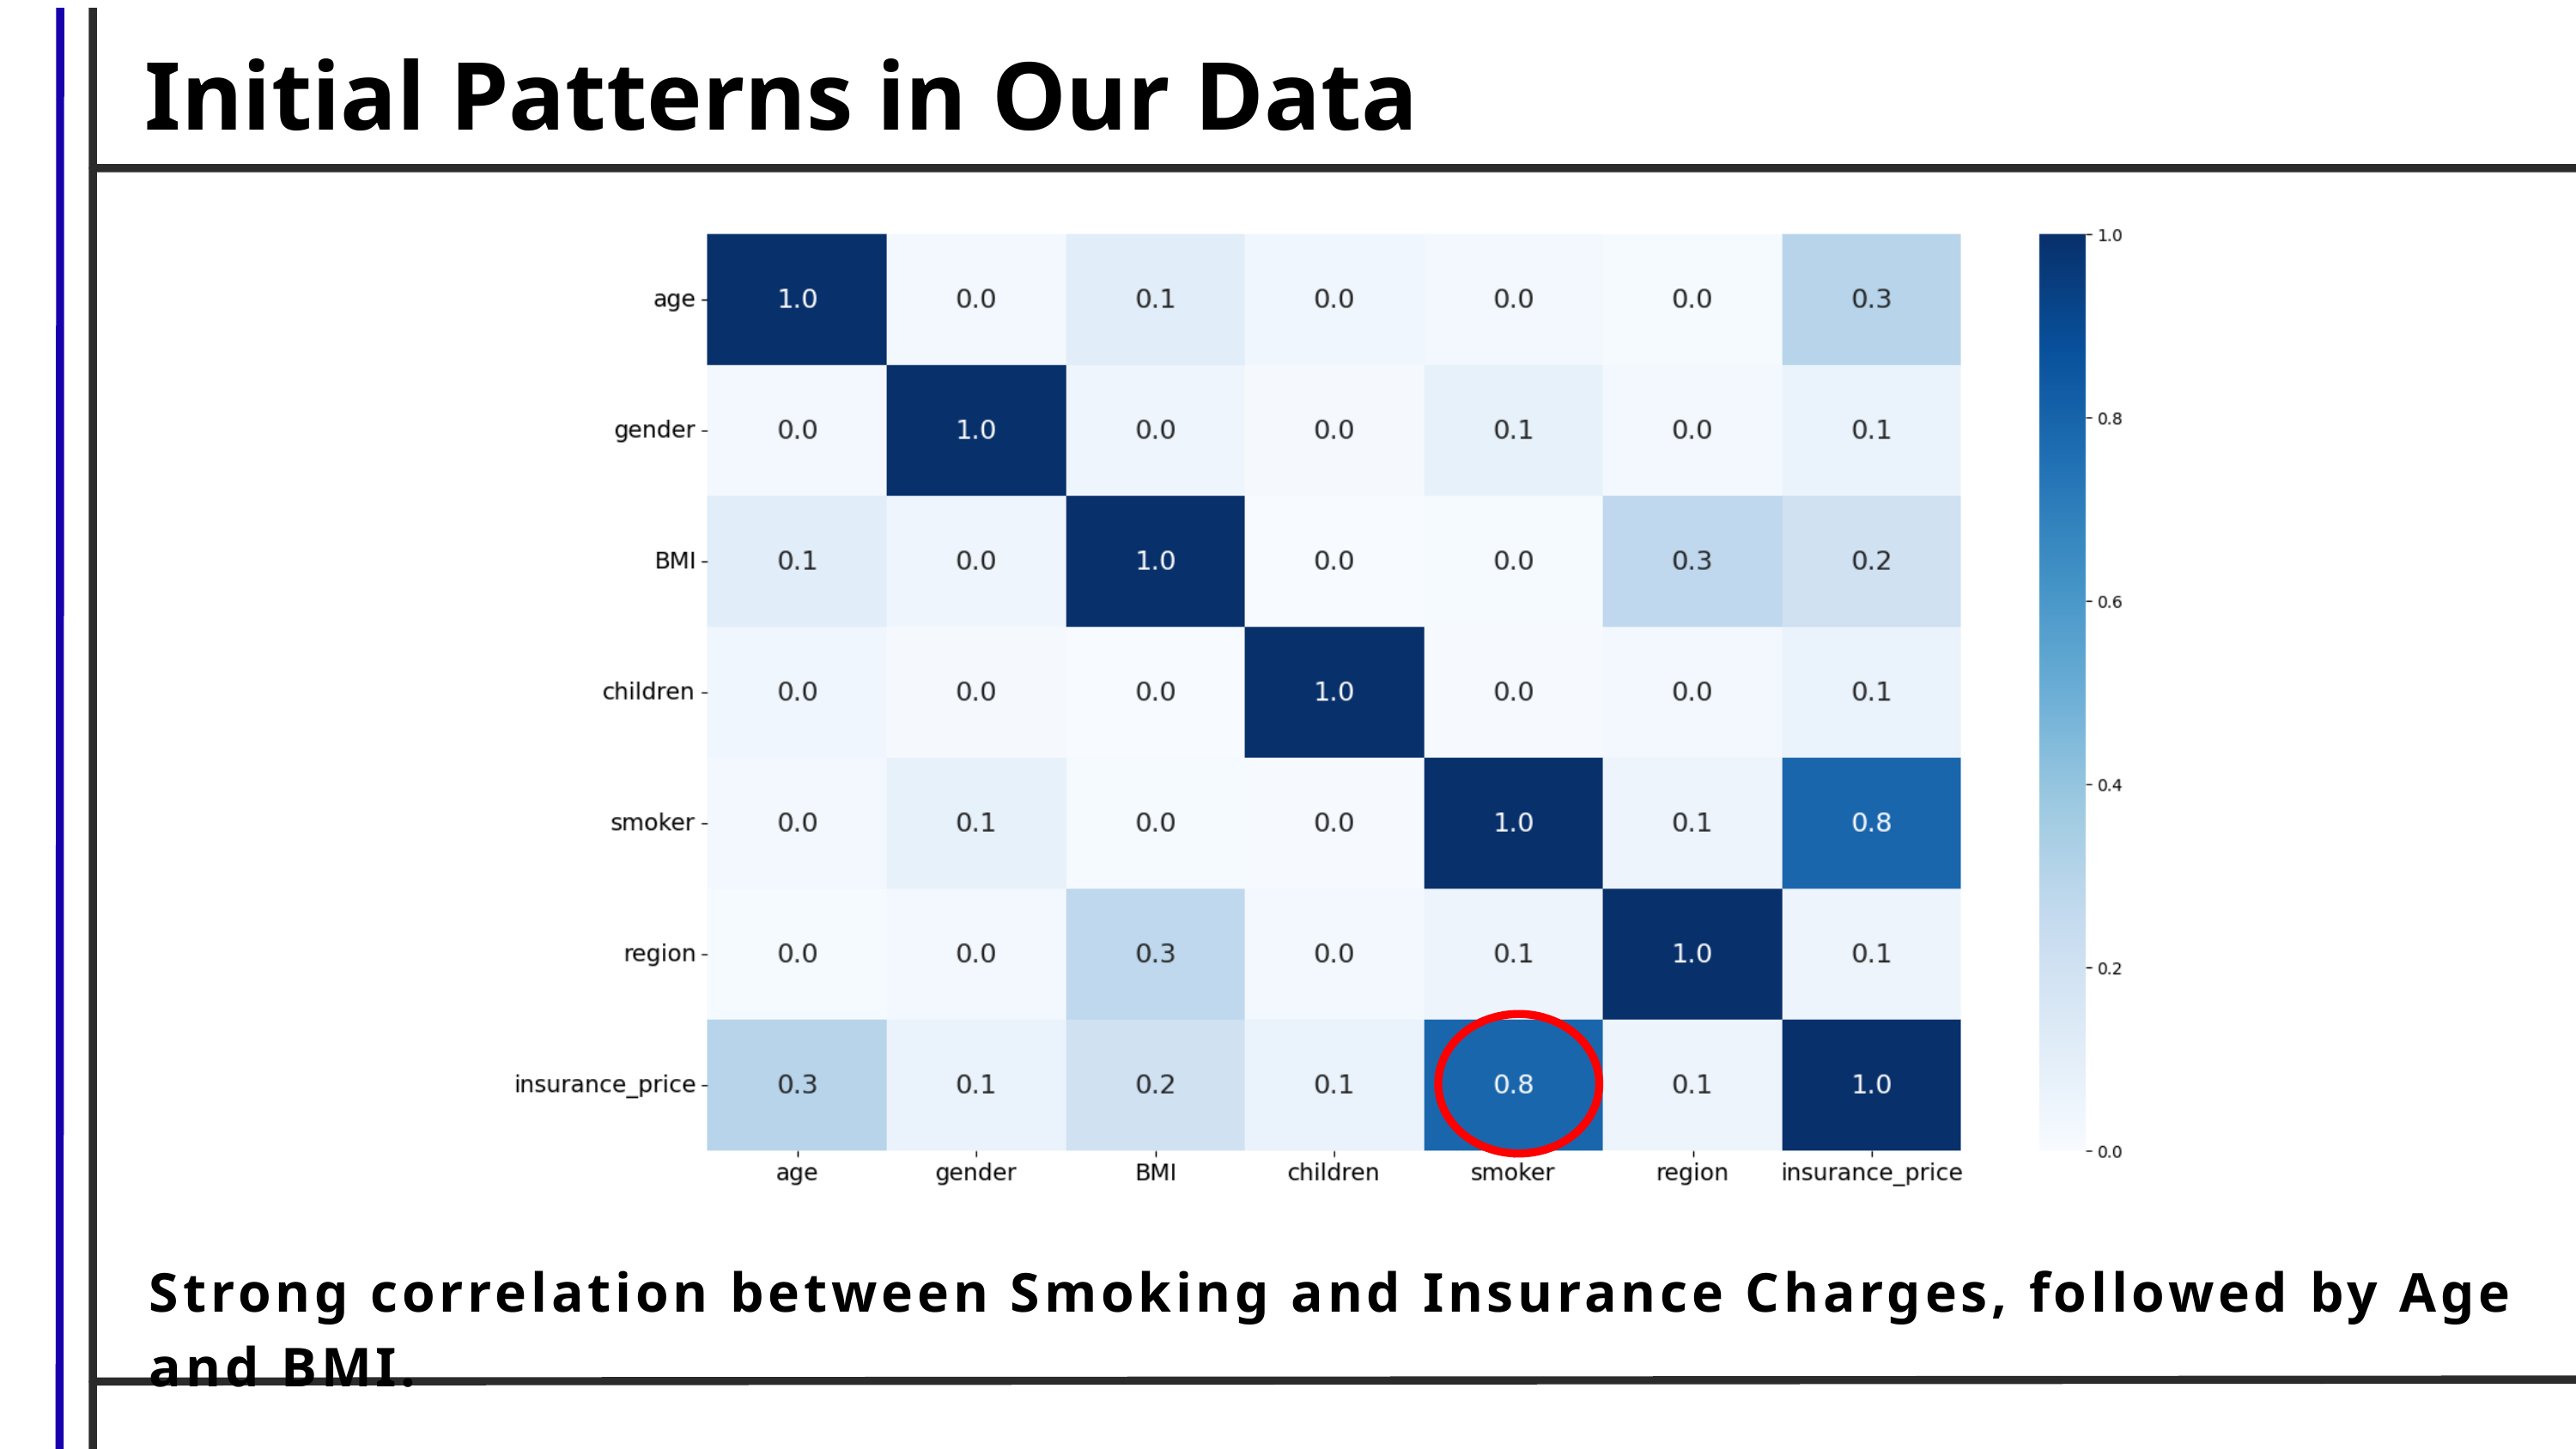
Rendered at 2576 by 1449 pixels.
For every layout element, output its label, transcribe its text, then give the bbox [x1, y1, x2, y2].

text_box Initial Patterns in Our Data [144, 17, 2259, 149]
text_box [1437, 1014, 1600, 1154]
text_box [0, 0, 2576, 1449]
text_box Strong correlation between Smoking and Insurance Charges, followed by Age and BMI. [149, 1247, 2576, 1449]
text_box [501, 216, 2135, 1199]
